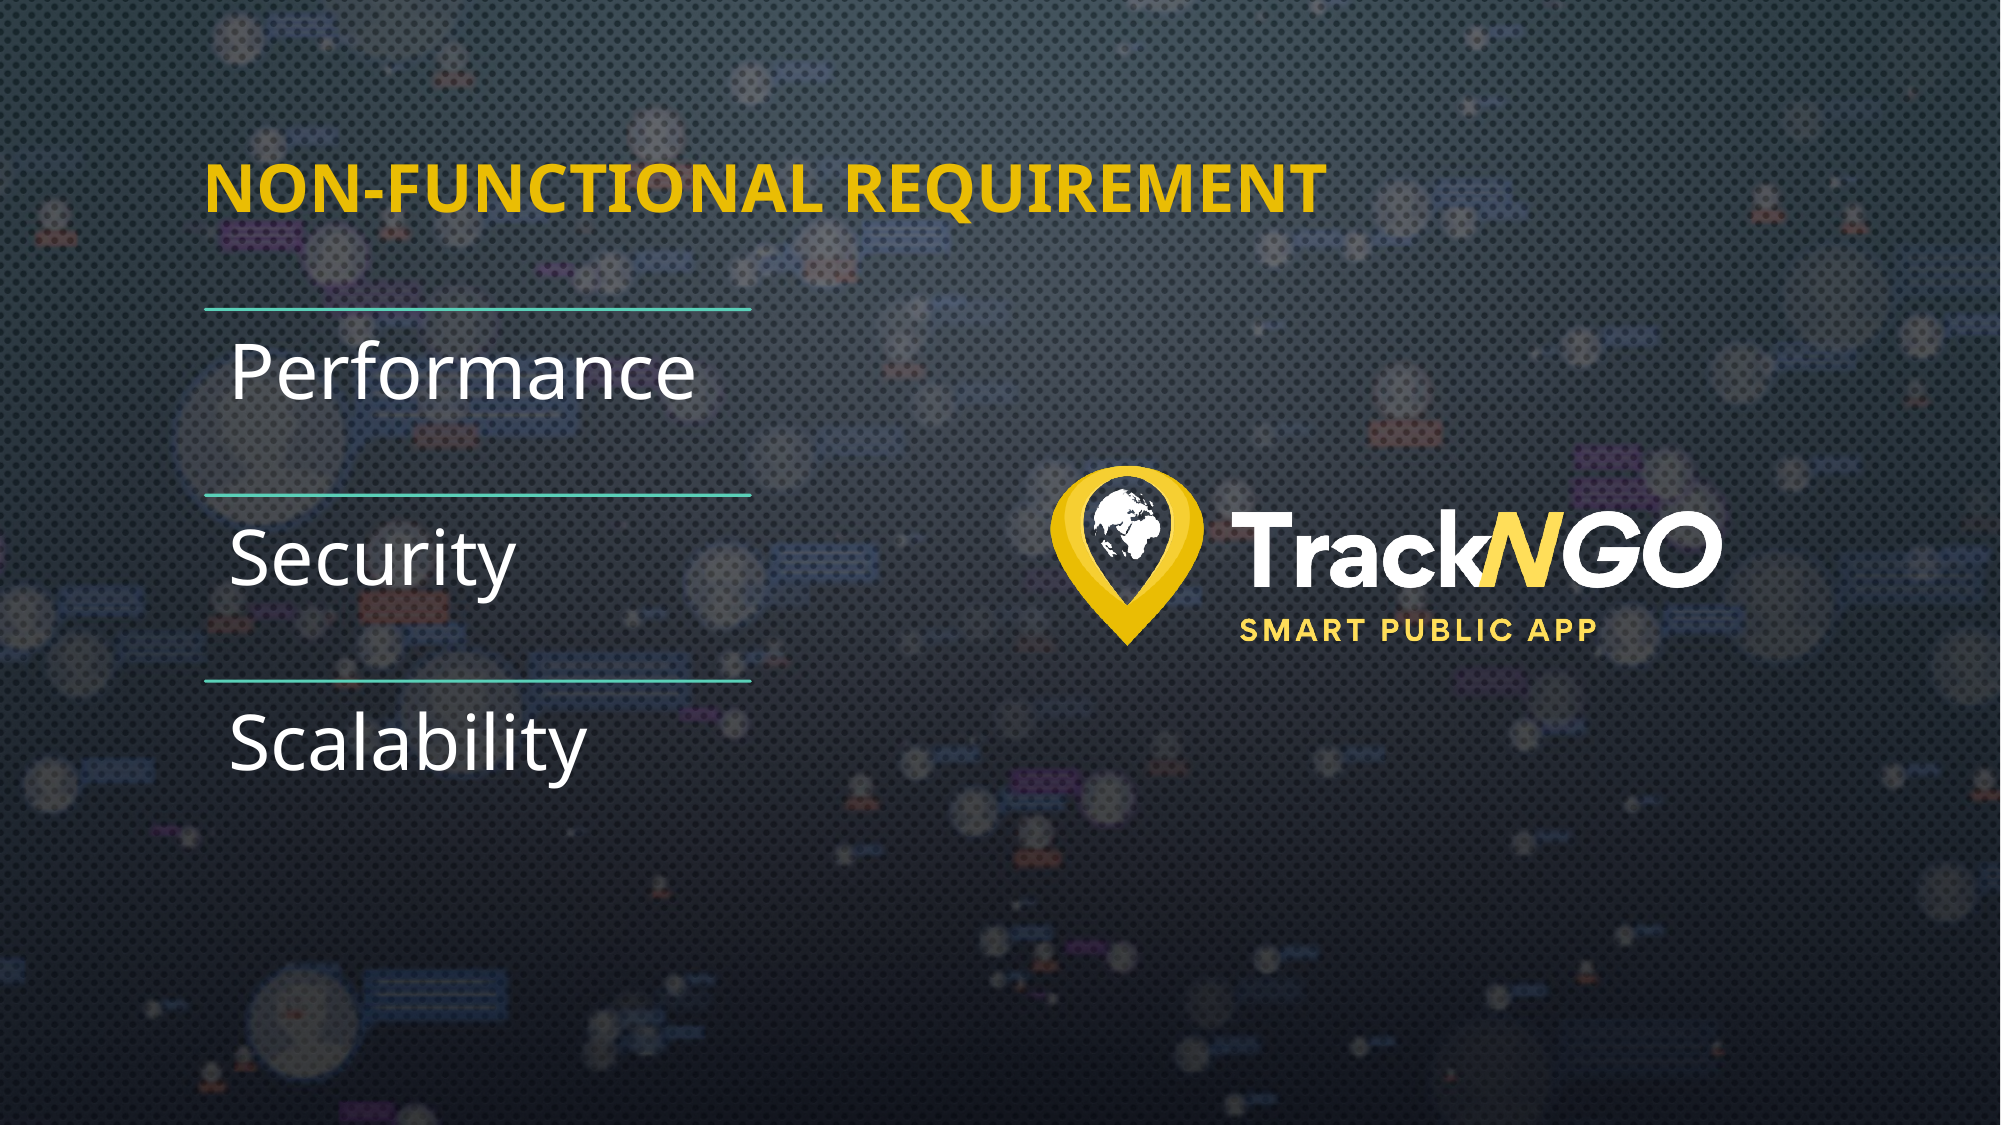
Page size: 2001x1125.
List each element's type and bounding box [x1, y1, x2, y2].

text_box [205, 308, 751, 868]
picture [0, 0, 2000, 1125]
